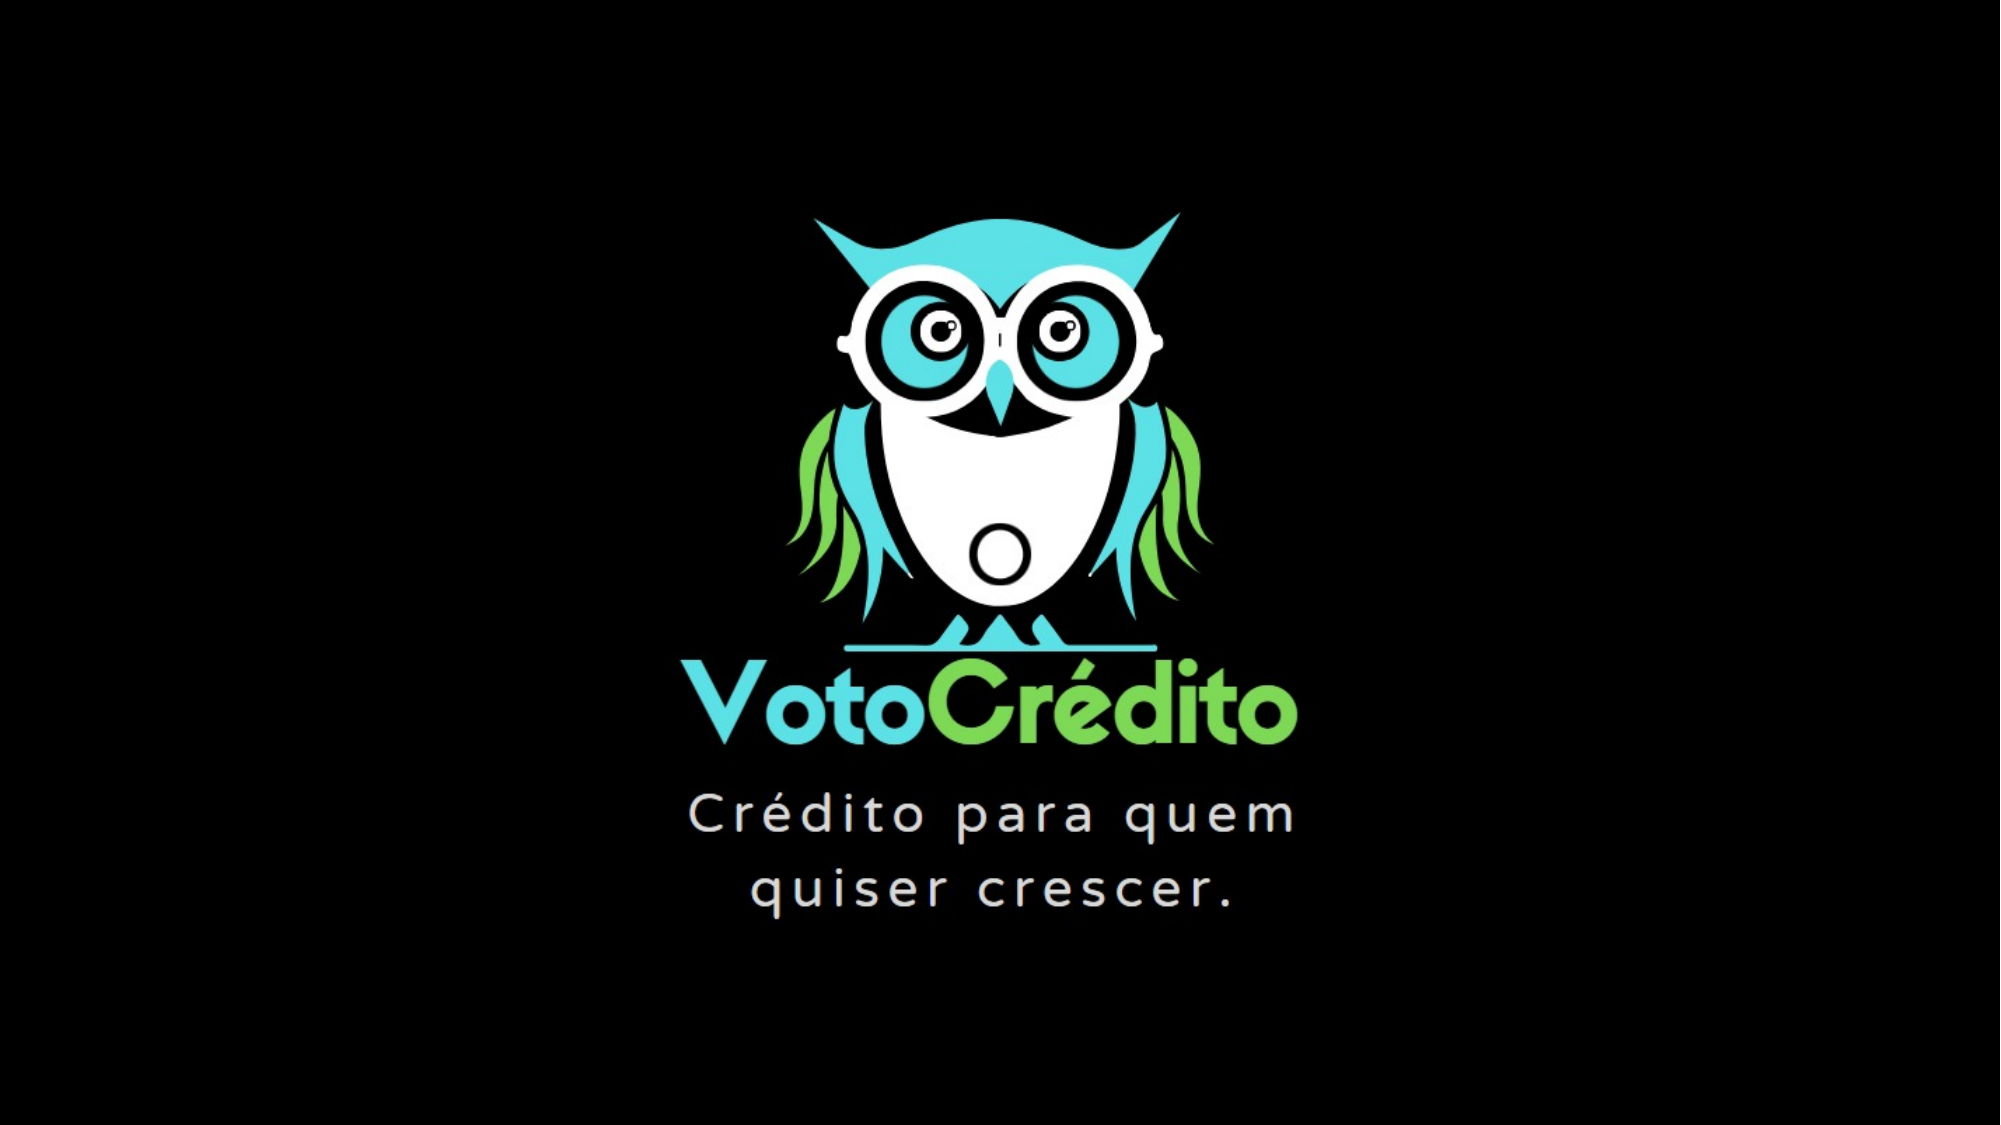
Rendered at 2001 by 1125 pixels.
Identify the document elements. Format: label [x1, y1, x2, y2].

picture [464, 21, 1538, 1102]
